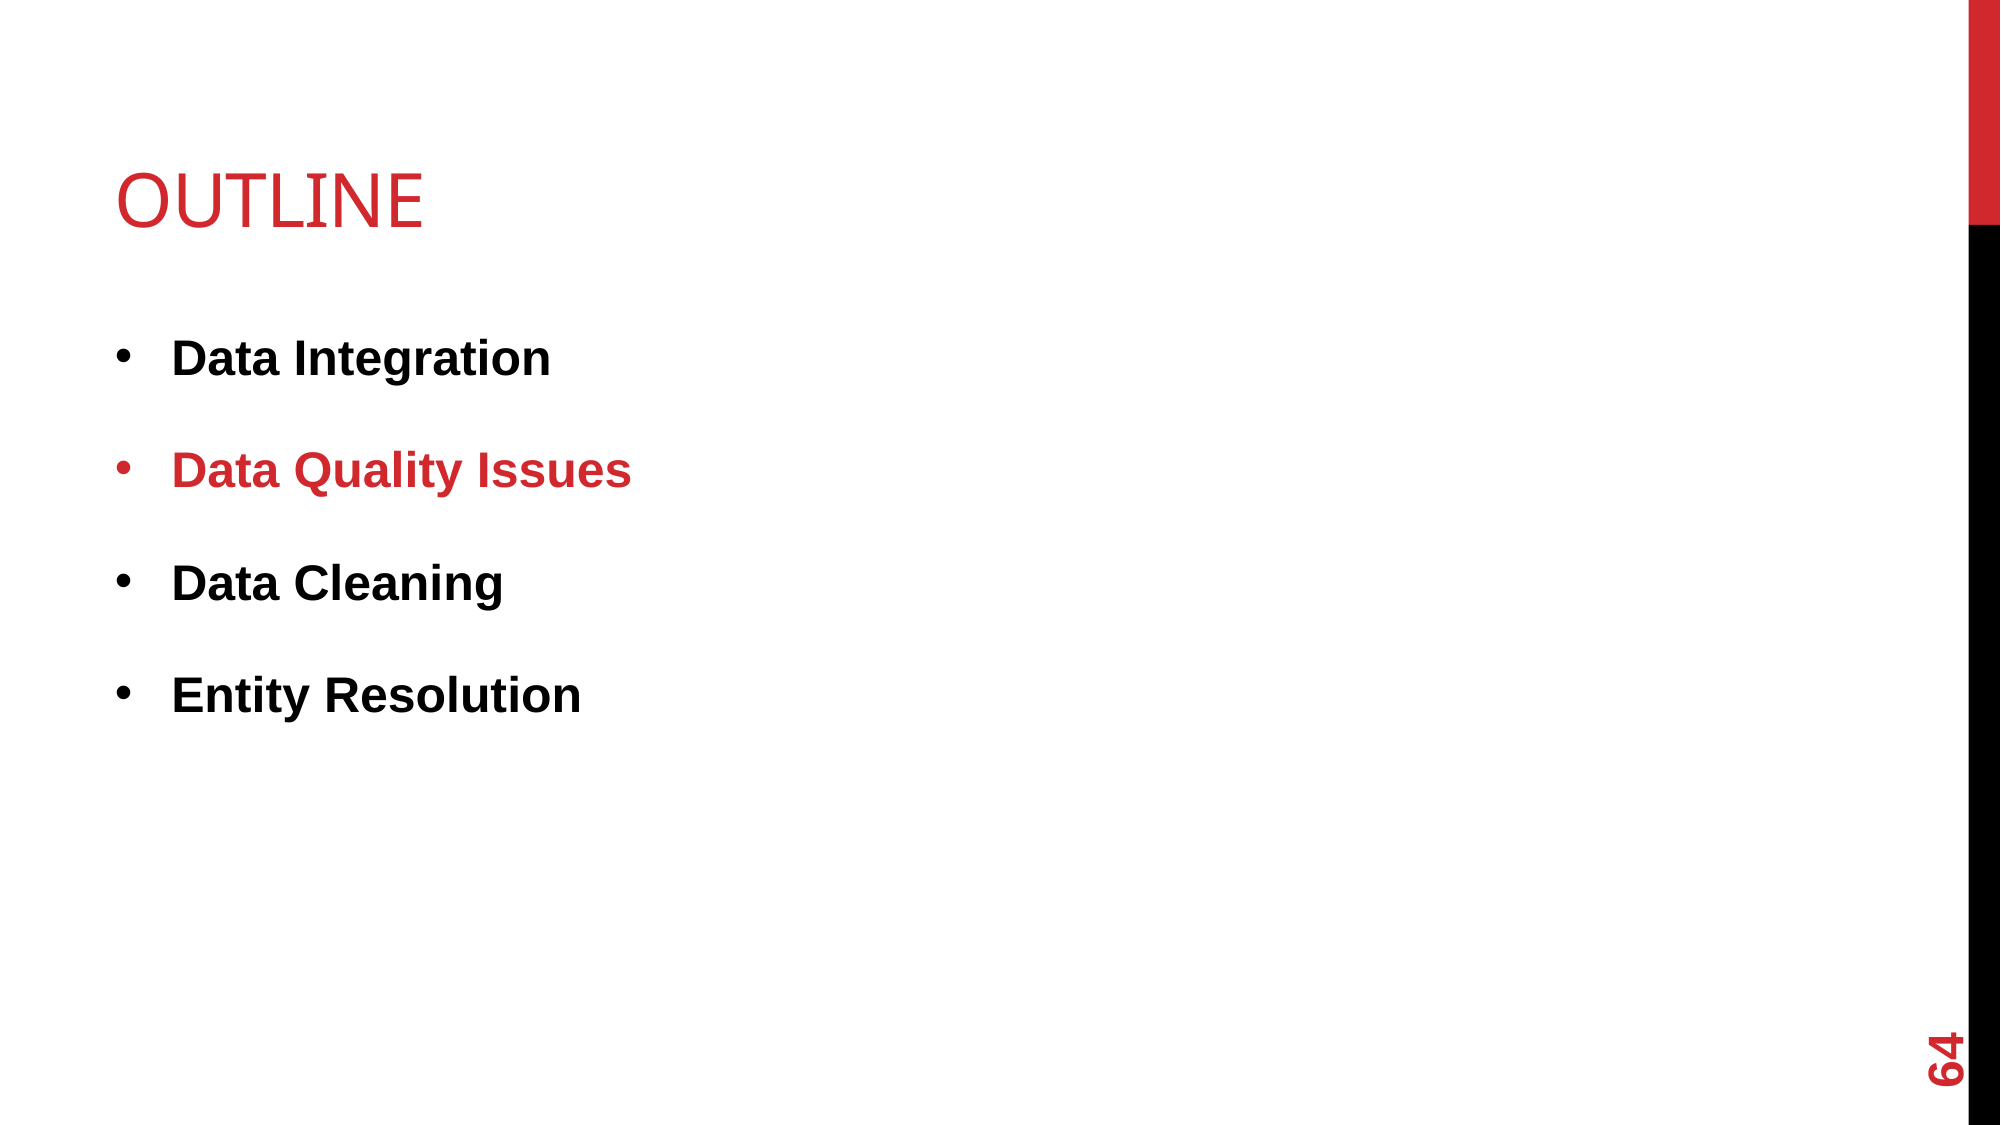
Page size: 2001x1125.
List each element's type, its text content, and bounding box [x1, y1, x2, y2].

title Outline [99, 25, 1367, 250]
slide_number 64 [1903, 887, 1984, 1104]
list Data Integration Data Quality Issues Data Cleaning Entity Resolution [99, 287, 1767, 1005]
